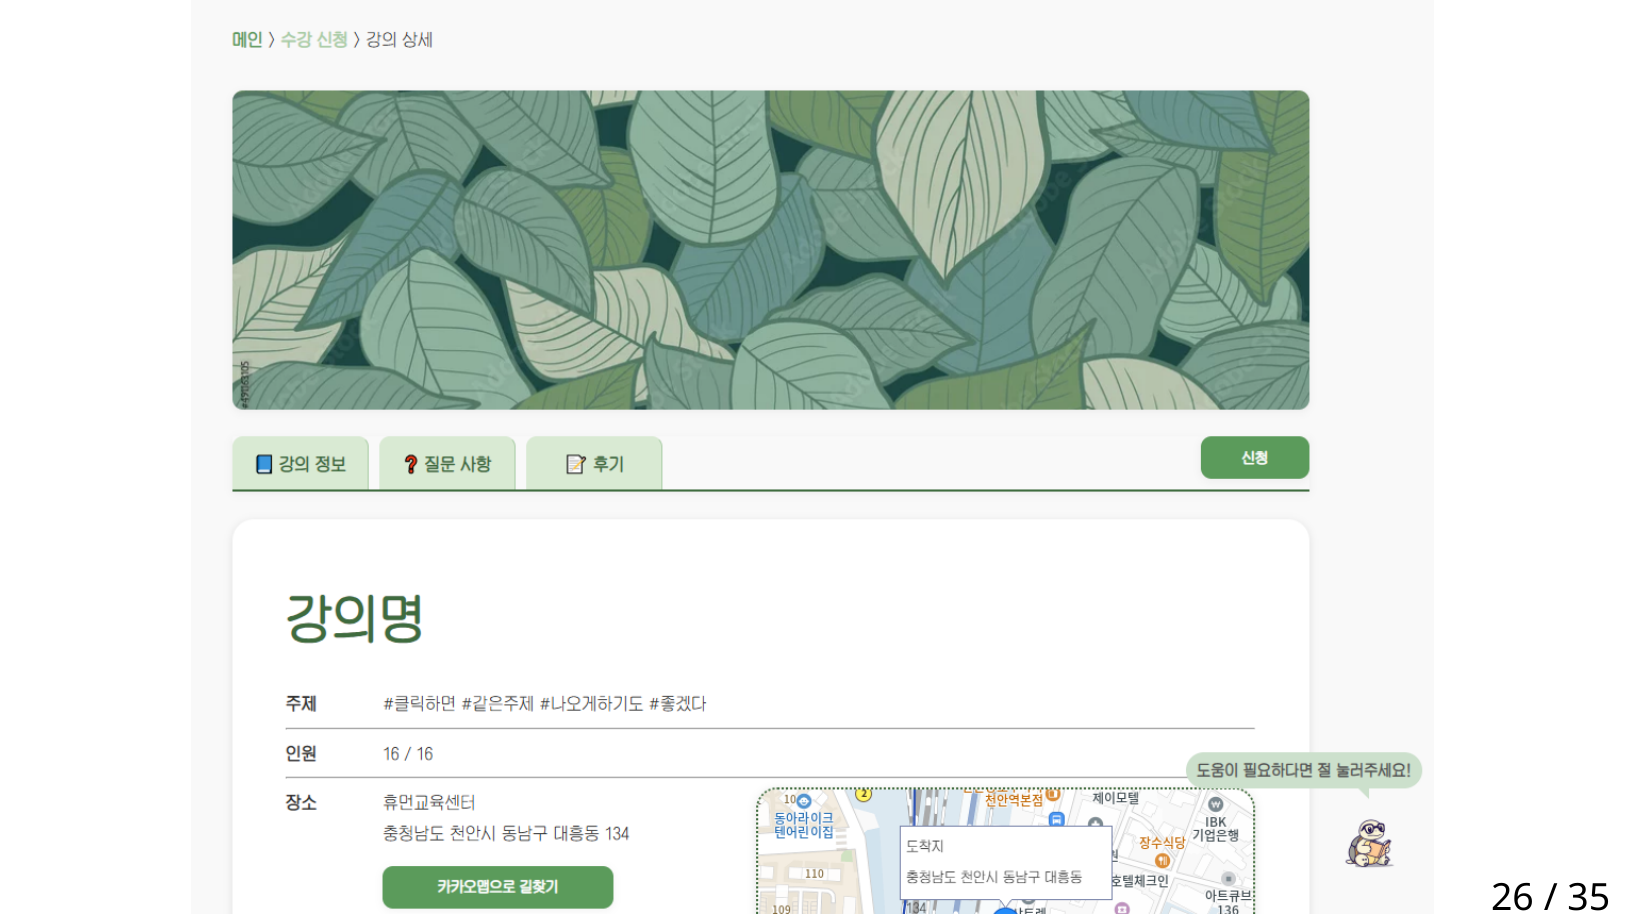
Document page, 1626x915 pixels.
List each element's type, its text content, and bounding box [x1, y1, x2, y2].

picture [191, 0, 1434, 914]
slide_number 26 / 35 [1434, 865, 1626, 914]
